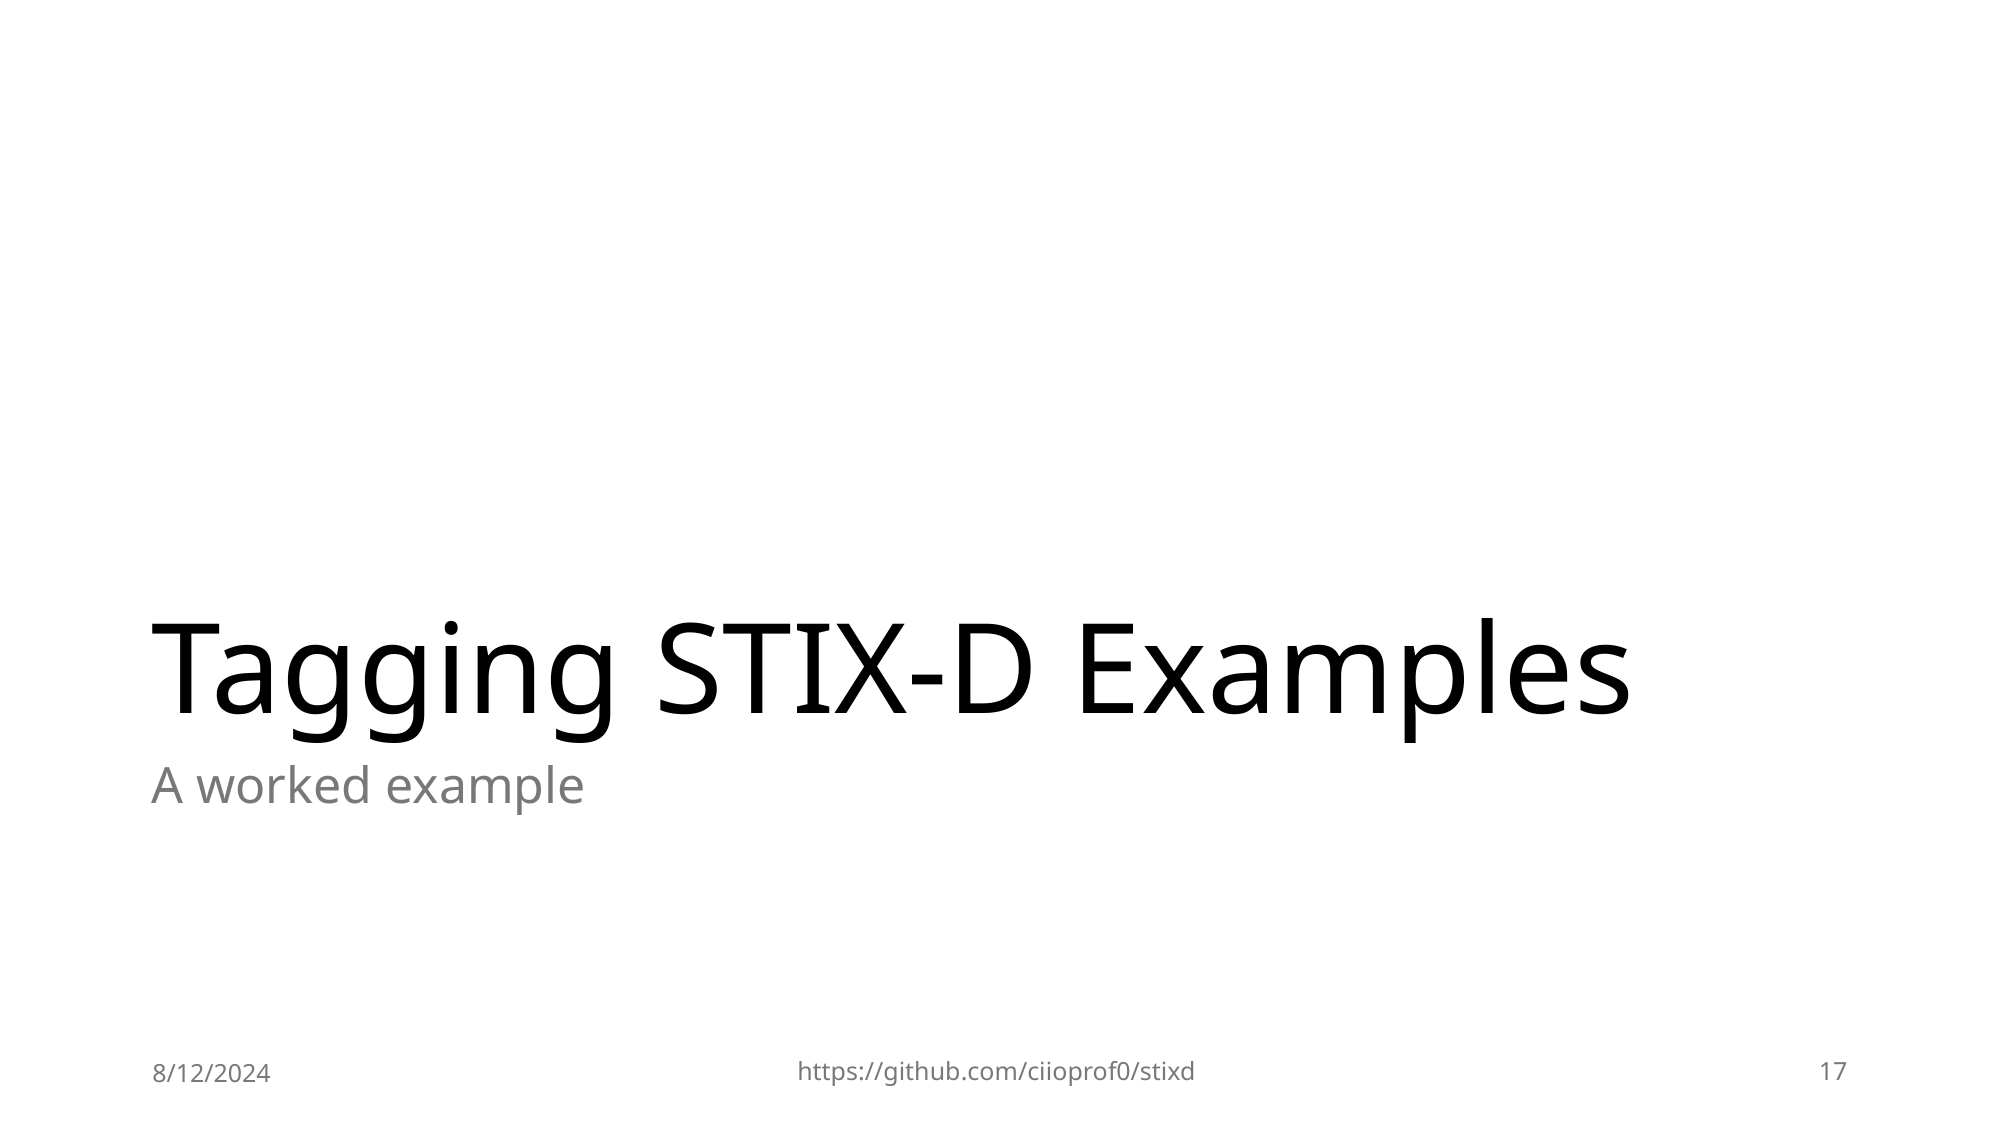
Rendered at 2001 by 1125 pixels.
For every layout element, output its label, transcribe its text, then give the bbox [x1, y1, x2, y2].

list A worked example [136, 752, 1862, 999]
footer https://github.com/ciioprof0/stixd [437, 1042, 1563, 1103]
title Tagging STIX-D Examples [136, 280, 1862, 749]
slide_number 17 [1637, 1042, 1863, 1103]
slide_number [137, 1042, 363, 1103]
